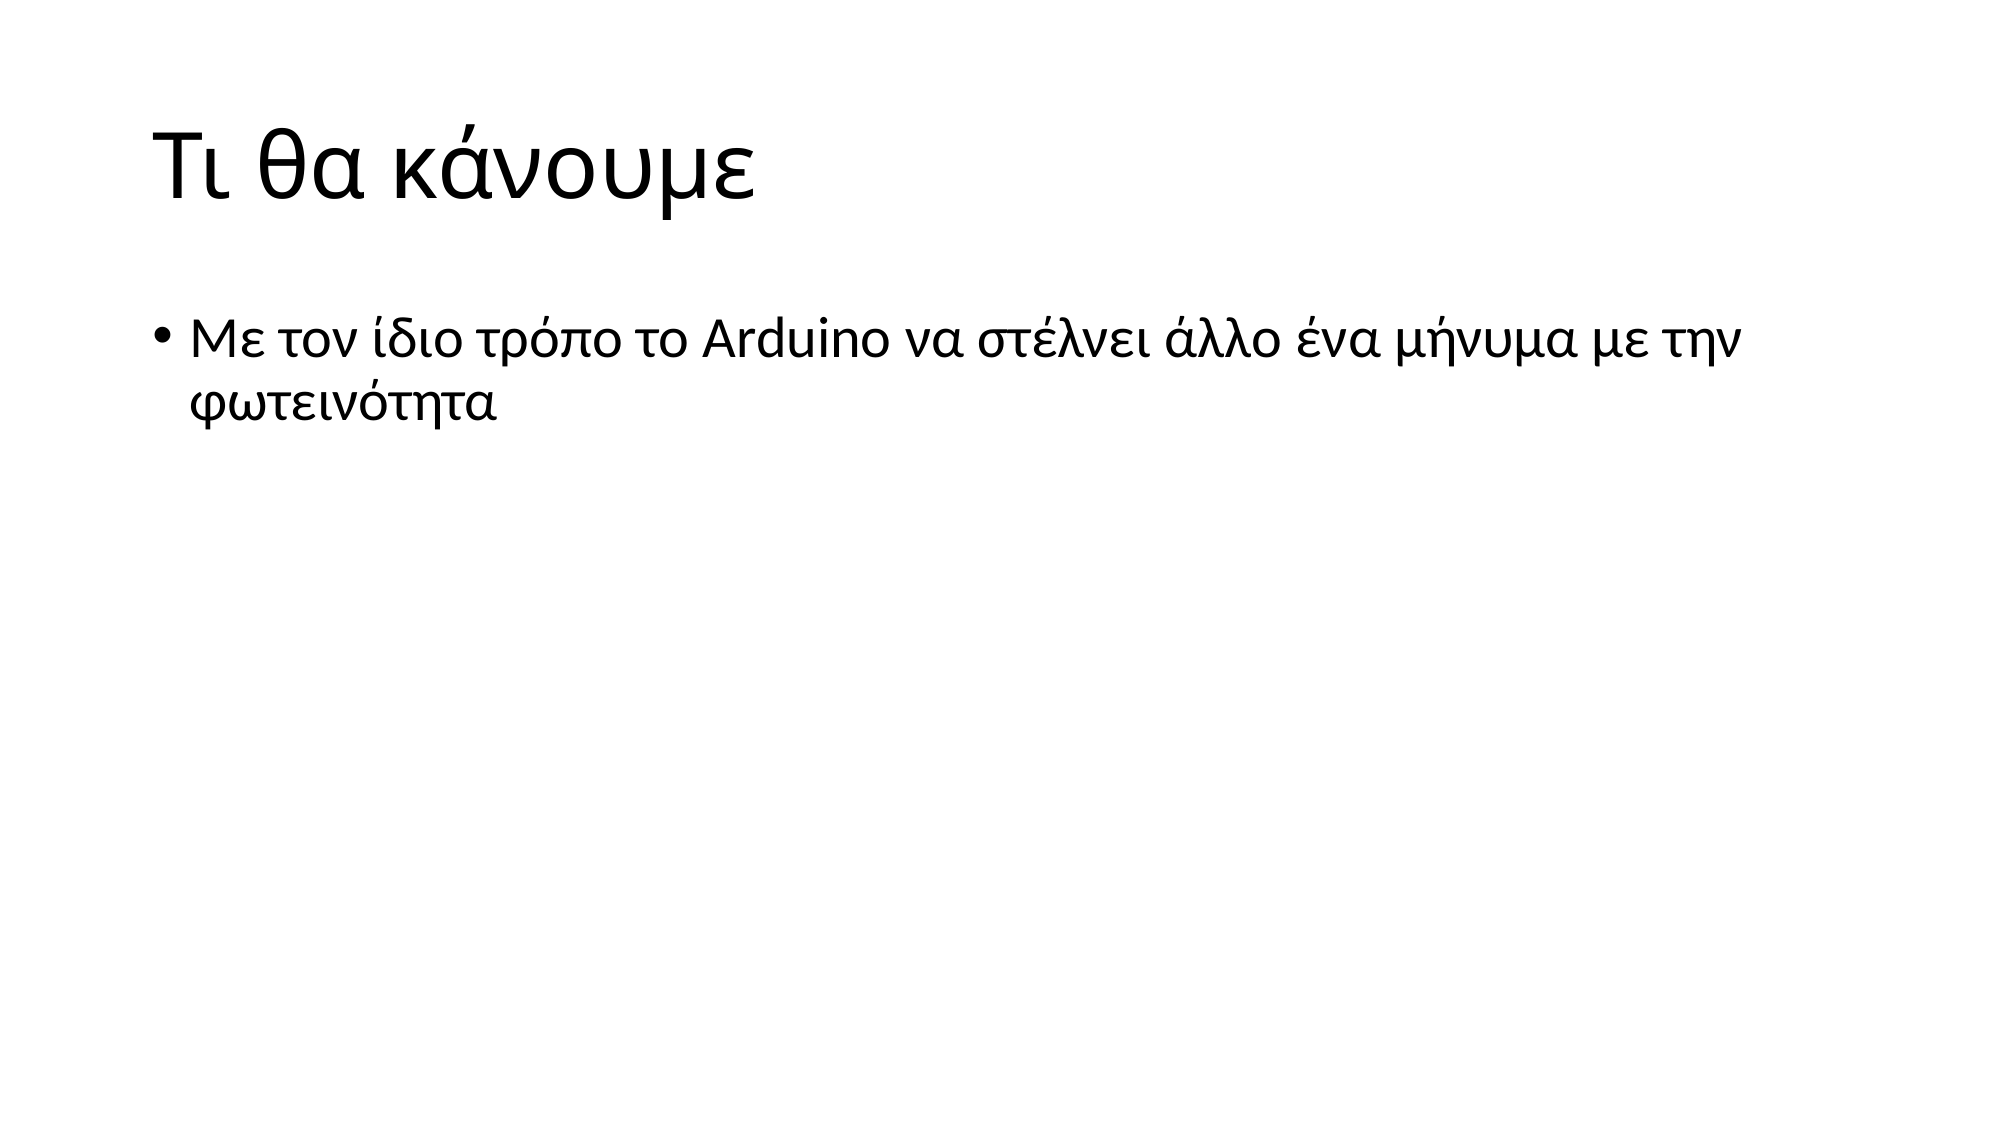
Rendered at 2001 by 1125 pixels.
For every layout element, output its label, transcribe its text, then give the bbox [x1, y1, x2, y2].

title Τι θα κάνουμε [137, 59, 1863, 278]
list Με τον ίδιο τρόπο το Arduino να στέλνει άλλο ένα μήνυμα με την φωτεινότητα [137, 299, 1863, 1014]
